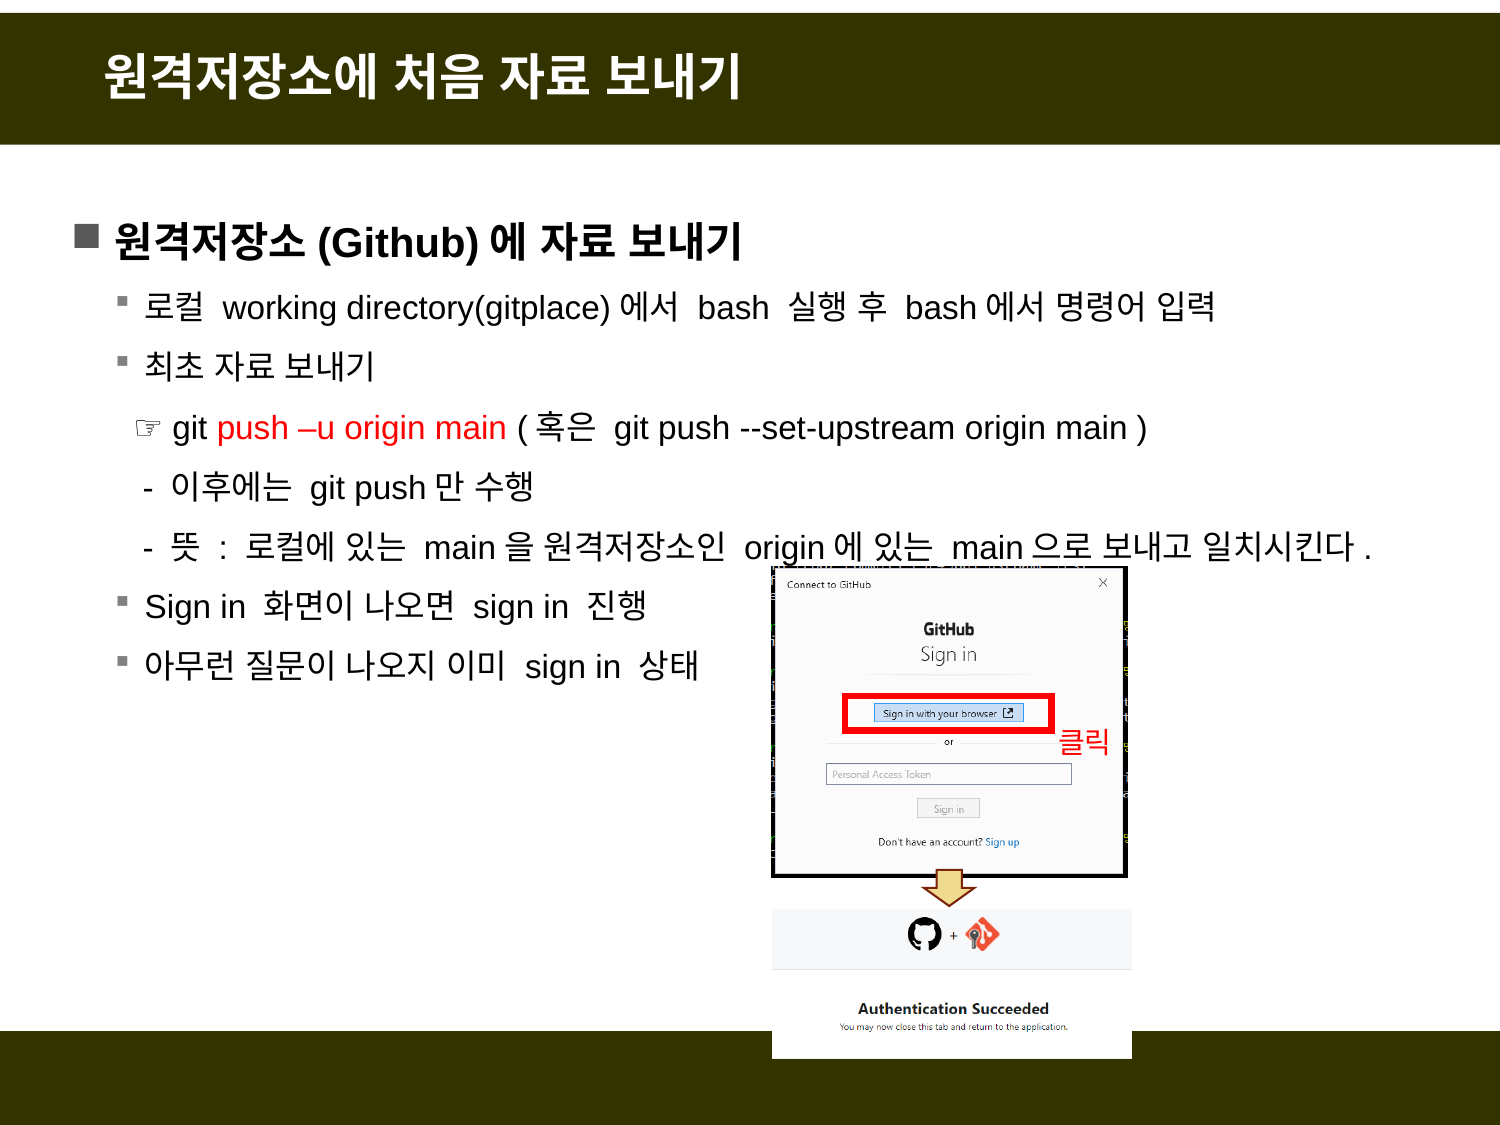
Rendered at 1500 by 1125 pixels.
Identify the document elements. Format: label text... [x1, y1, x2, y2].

text_box 원격저장소(Github)에 자료 보내기 로컬 working directory(gitplace)에서 bash 실행 후 bash에서 명령어 입력 최초 자료 보내기 ☞ git push –u origin main (혹은 git push --set-upstream origin main ) - 이후에는 git push만 수행 - 뜻 : 로컬에 있는 main을 원격저장소인 origin에 있는 main으로 보내고 일치시킨다. Sign in 화면이 나오면 sign in 진행 아무런 질문이 나오지 이미 sign in 상태 [56, 183, 1474, 1027]
picture [772, 909, 1132, 1059]
title 원격저장소에 처음 자료 보내기 [88, 31, 1282, 126]
picture [771, 566, 1128, 878]
text_box [920, 878, 978, 908]
